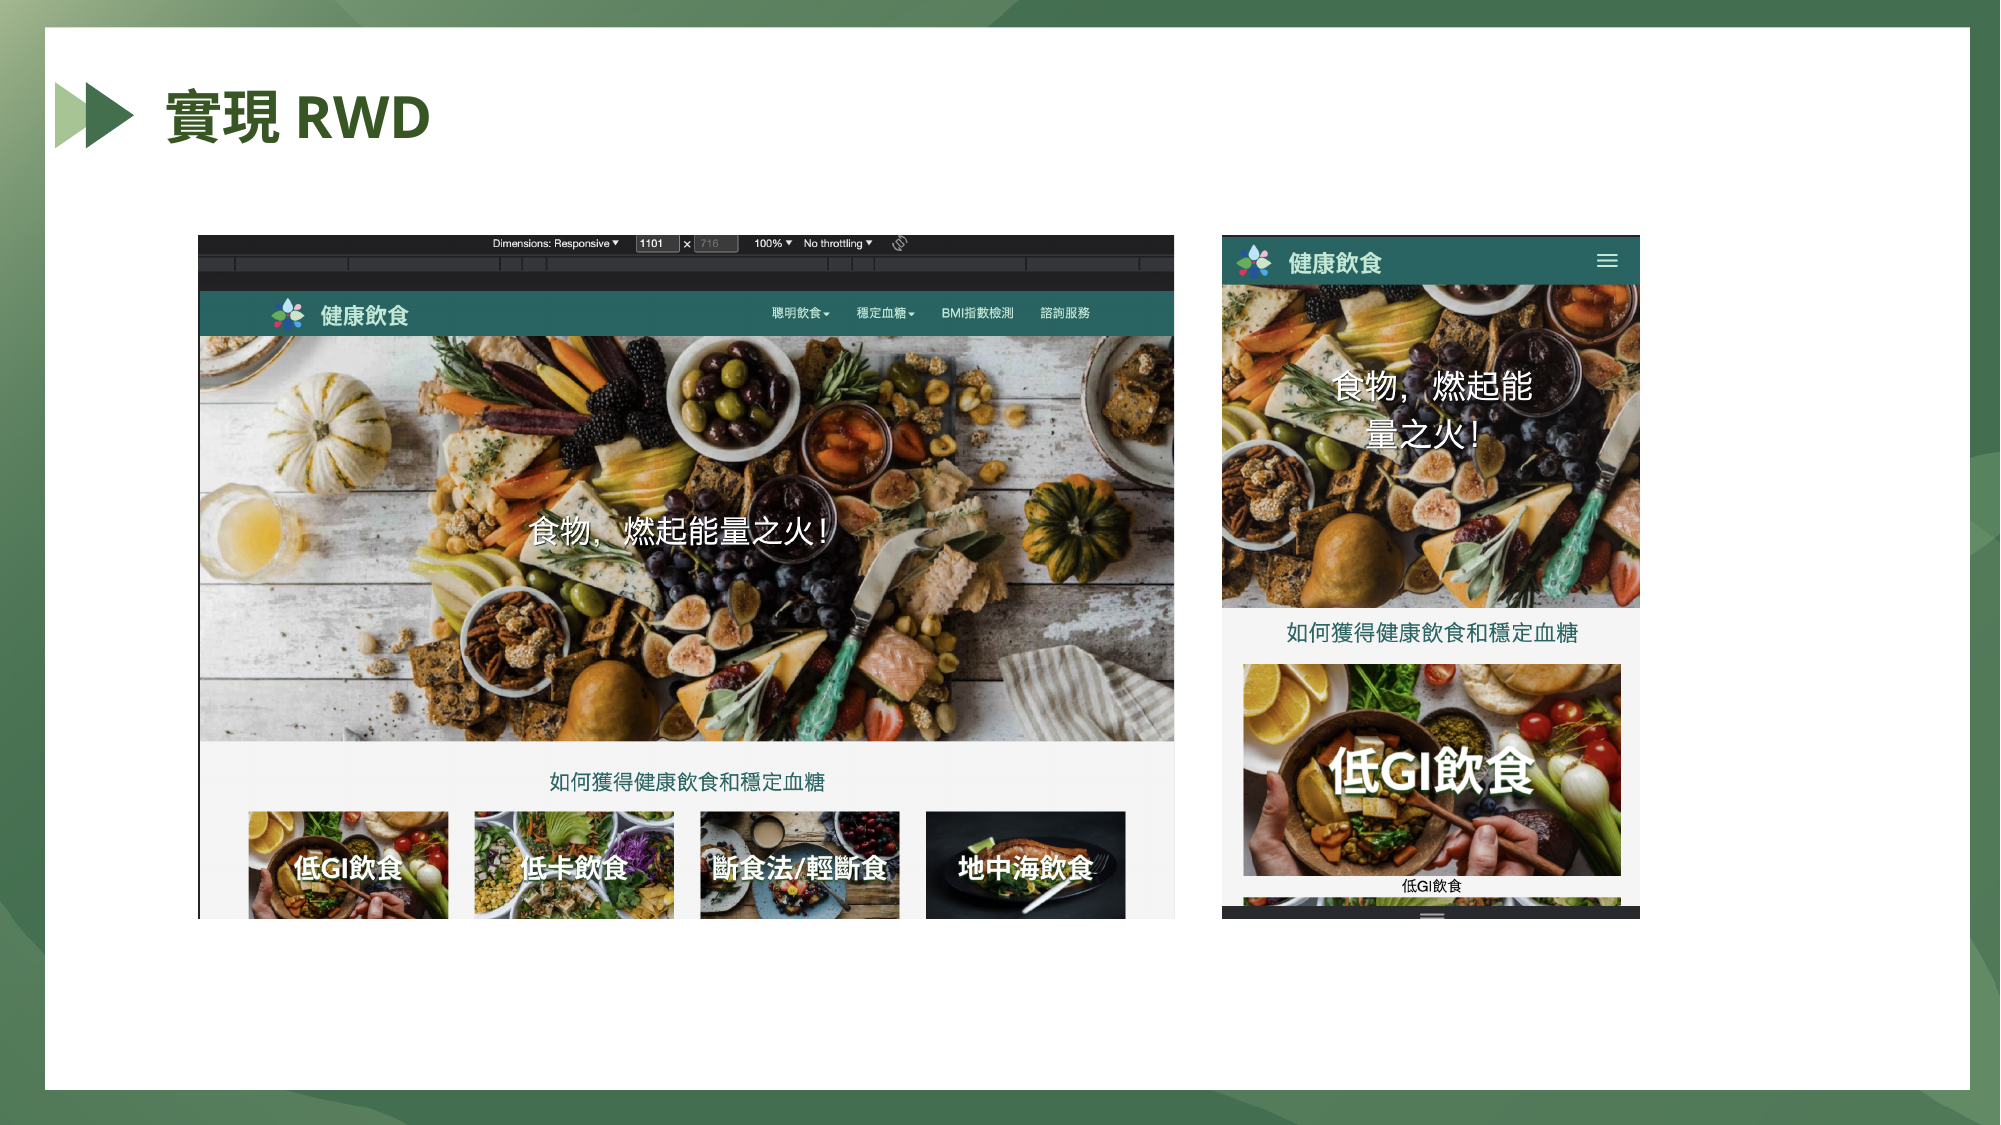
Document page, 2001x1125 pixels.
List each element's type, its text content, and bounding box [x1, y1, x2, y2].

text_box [55, 82, 134, 149]
text_box 實現RWD [149, 72, 1223, 158]
picture [0, 0, 2000, 1125]
